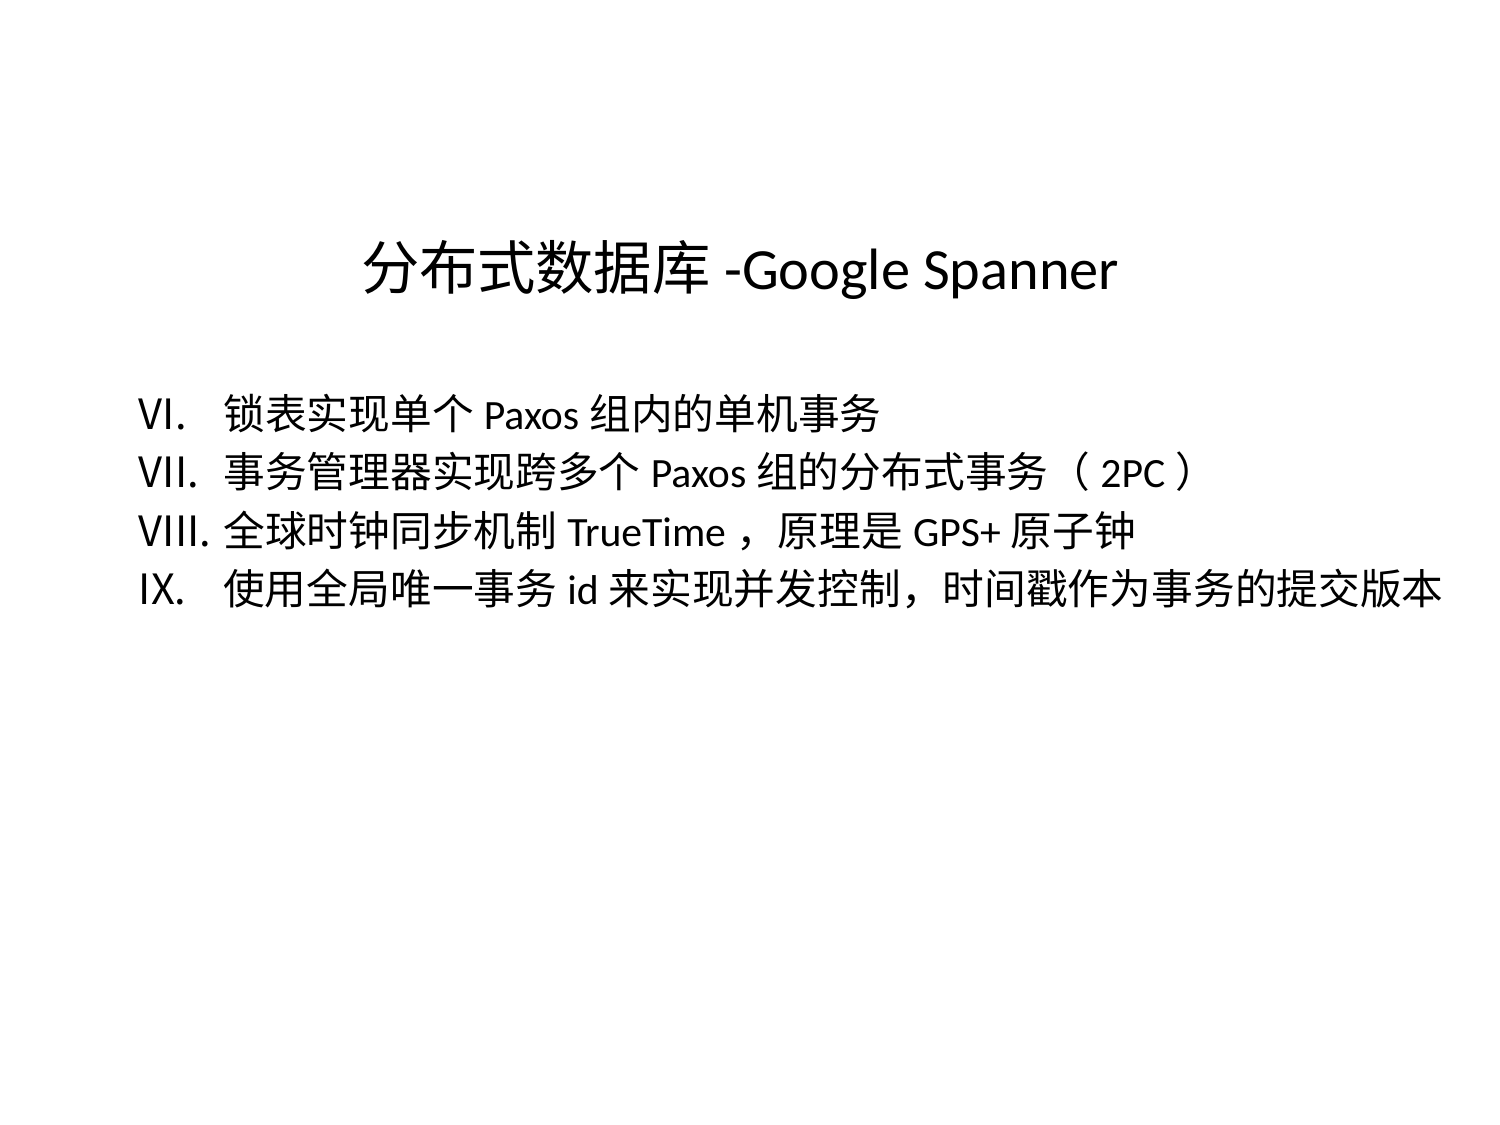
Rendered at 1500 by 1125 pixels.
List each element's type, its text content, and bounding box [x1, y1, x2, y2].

title 分布式数据库-Google Spanner [64, 172, 1415, 361]
list 锁表实现单个Paxos组内的单机事务 事务管理器实现跨多个Paxos组的分布式事务（2PC） 全球时钟同步机制TrueTime，原理是GPS+原子钟 使用全局唯一事务id来实现并发控制，时间戳作为事务的提交版本 [123, 380, 1474, 1123]
